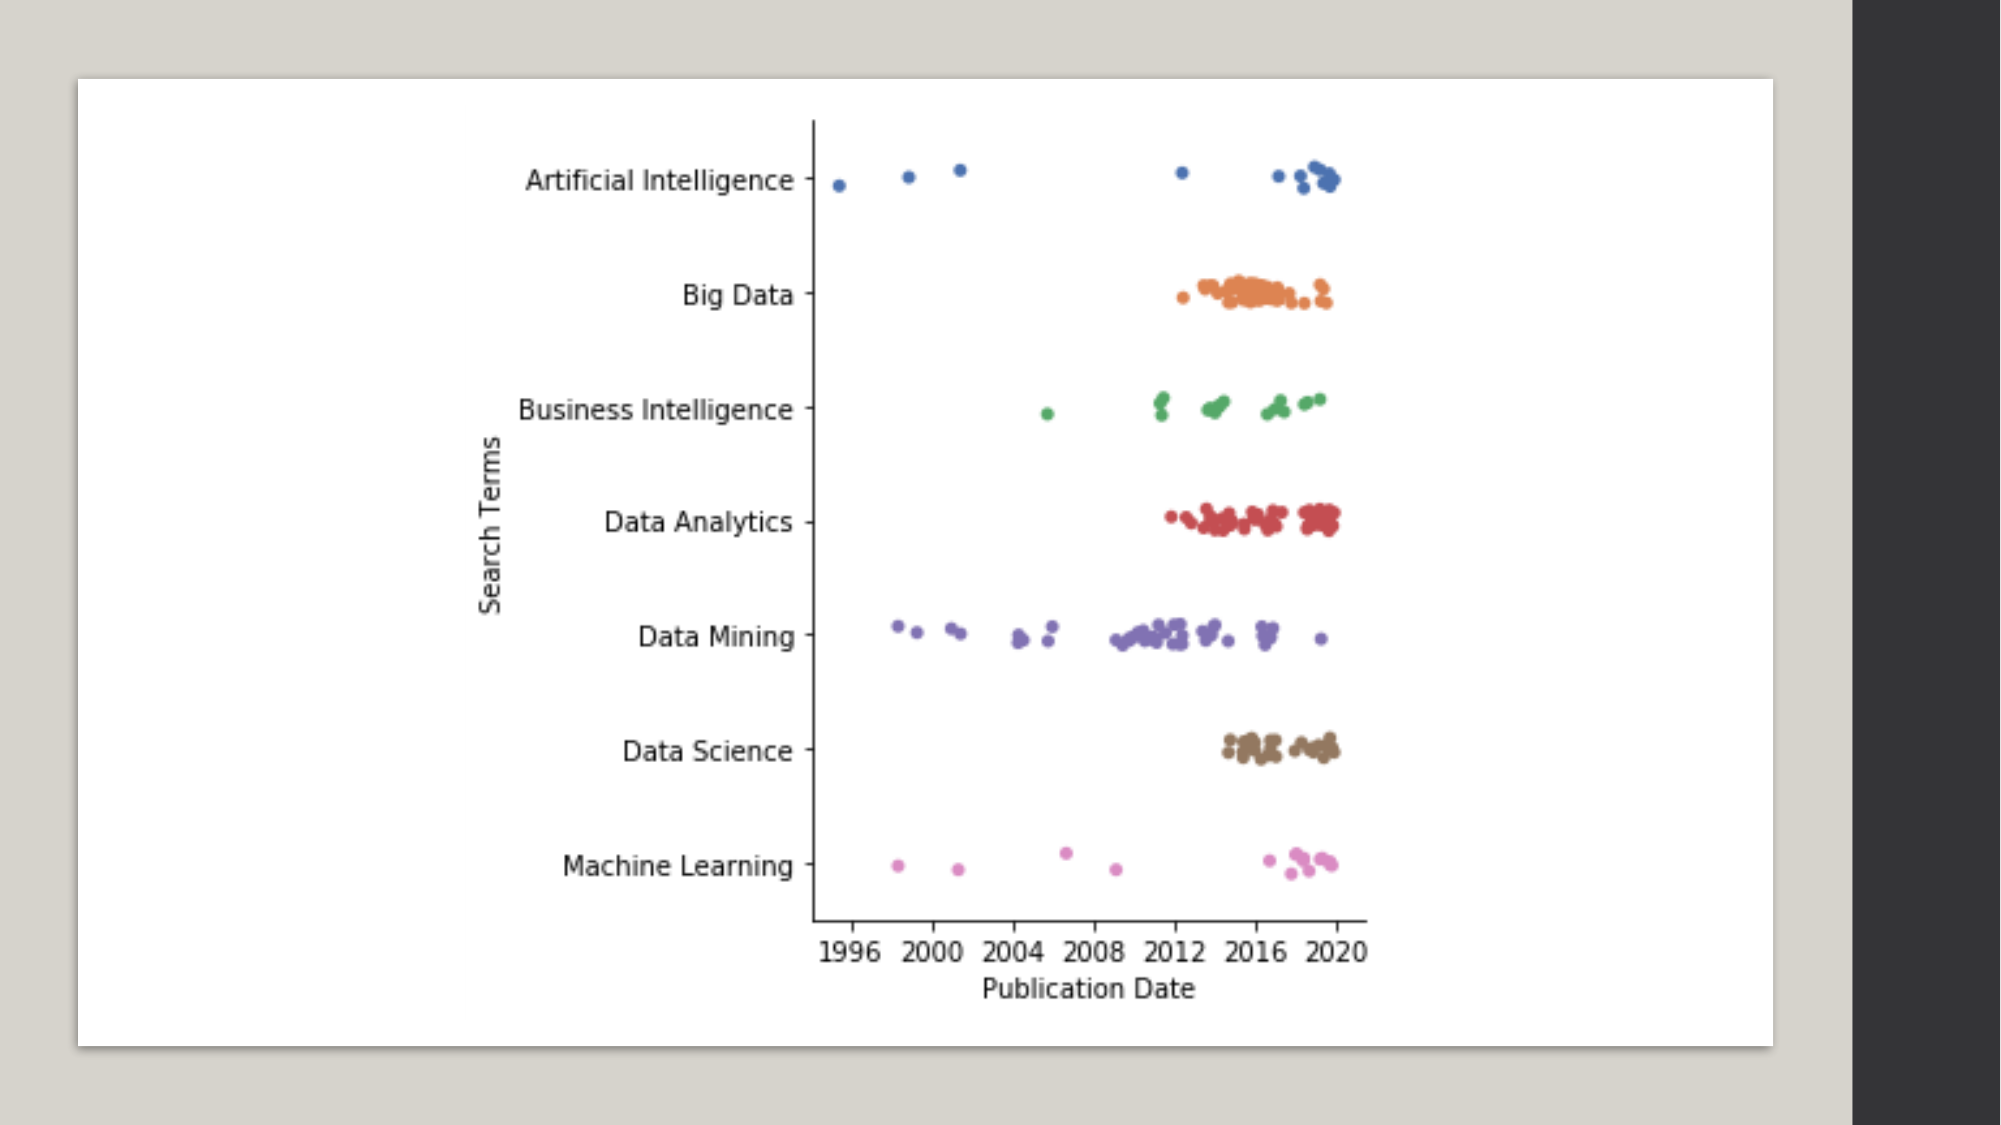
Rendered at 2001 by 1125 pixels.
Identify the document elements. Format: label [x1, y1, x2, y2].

text_box [1854, 0, 2000, 1125]
picture [463, 105, 1389, 1020]
text_box [77, 78, 1774, 1047]
text_box [0, 0, 1854, 1125]
